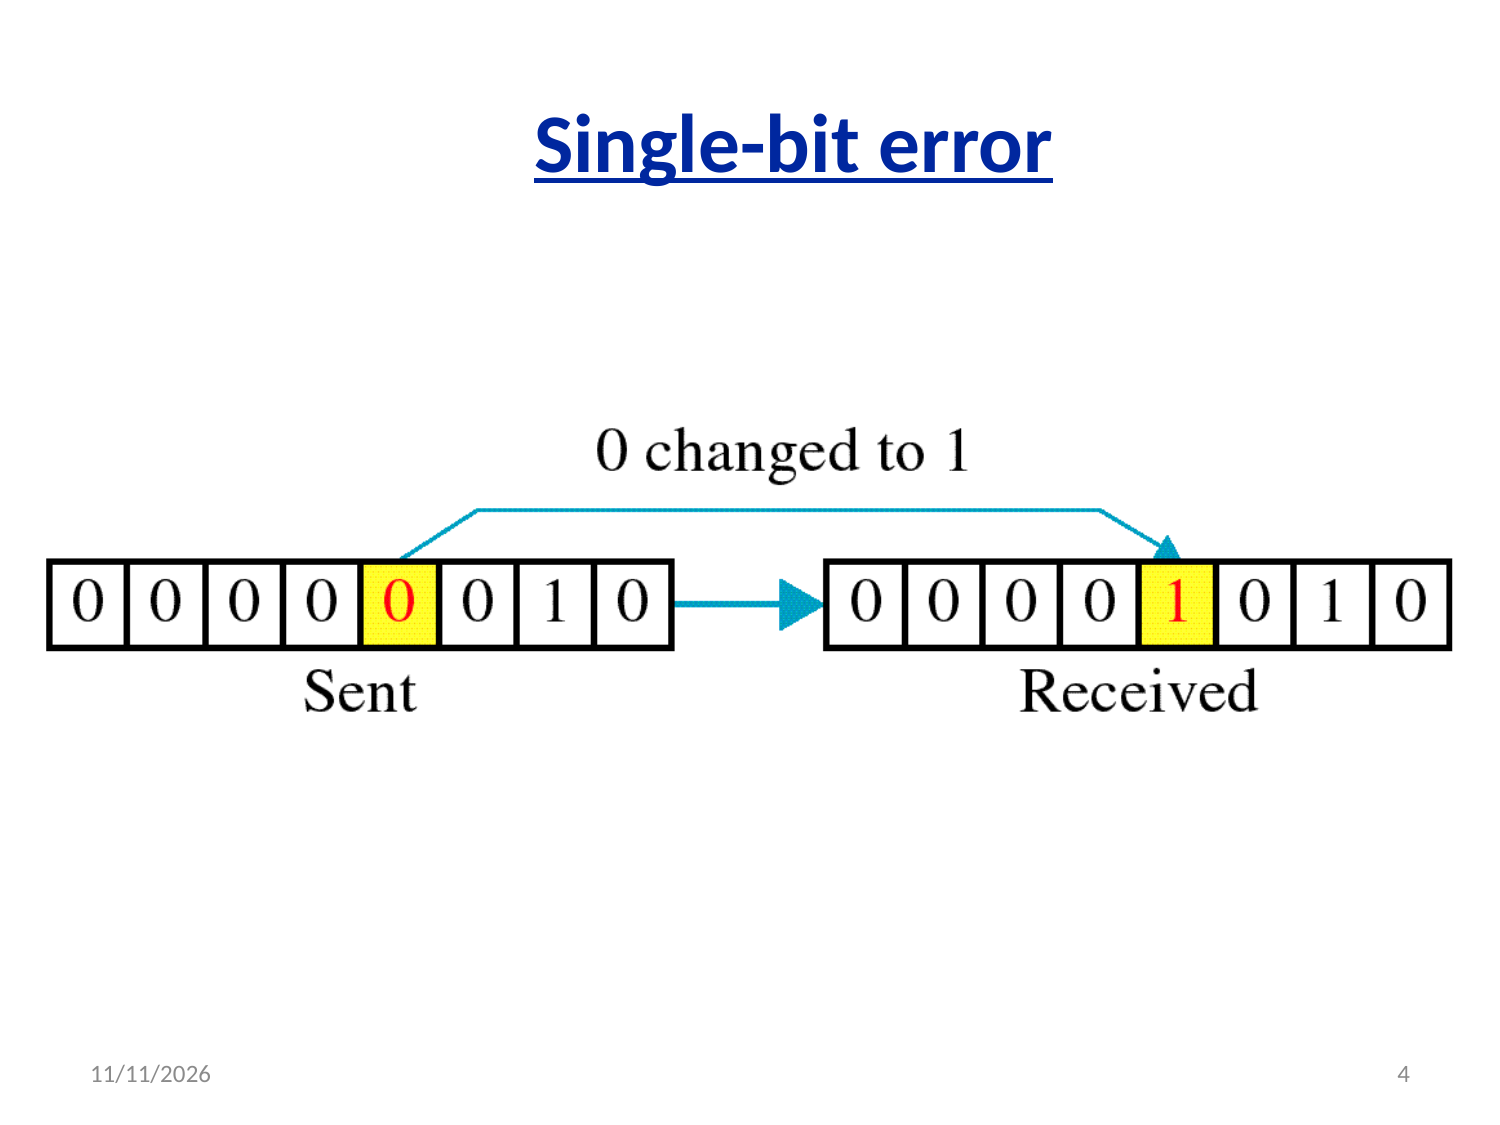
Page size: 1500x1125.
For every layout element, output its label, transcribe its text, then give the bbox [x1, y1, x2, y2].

slide_number 4 [1074, 1042, 1425, 1103]
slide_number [75, 1042, 425, 1103]
picture [44, 413, 1453, 726]
text_box Single-bit error [224, 81, 1363, 197]
